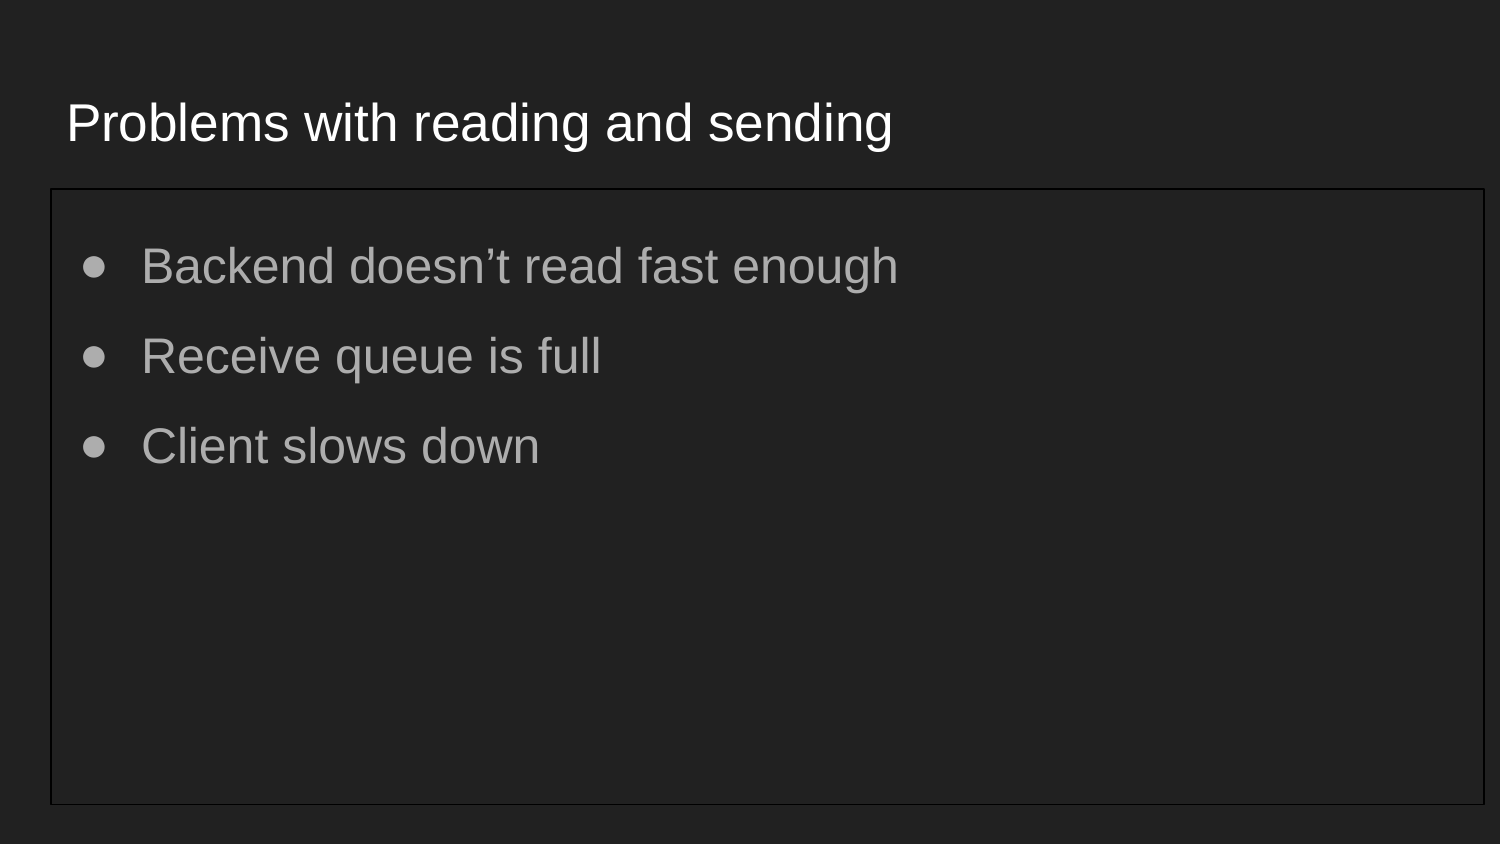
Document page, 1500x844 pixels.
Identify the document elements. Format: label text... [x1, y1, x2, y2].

title Problems with reading and sending [51, 72, 1156, 167]
list Backend doesn’t read fast enough Receive queue is full Client slows down [51, 189, 1484, 805]
